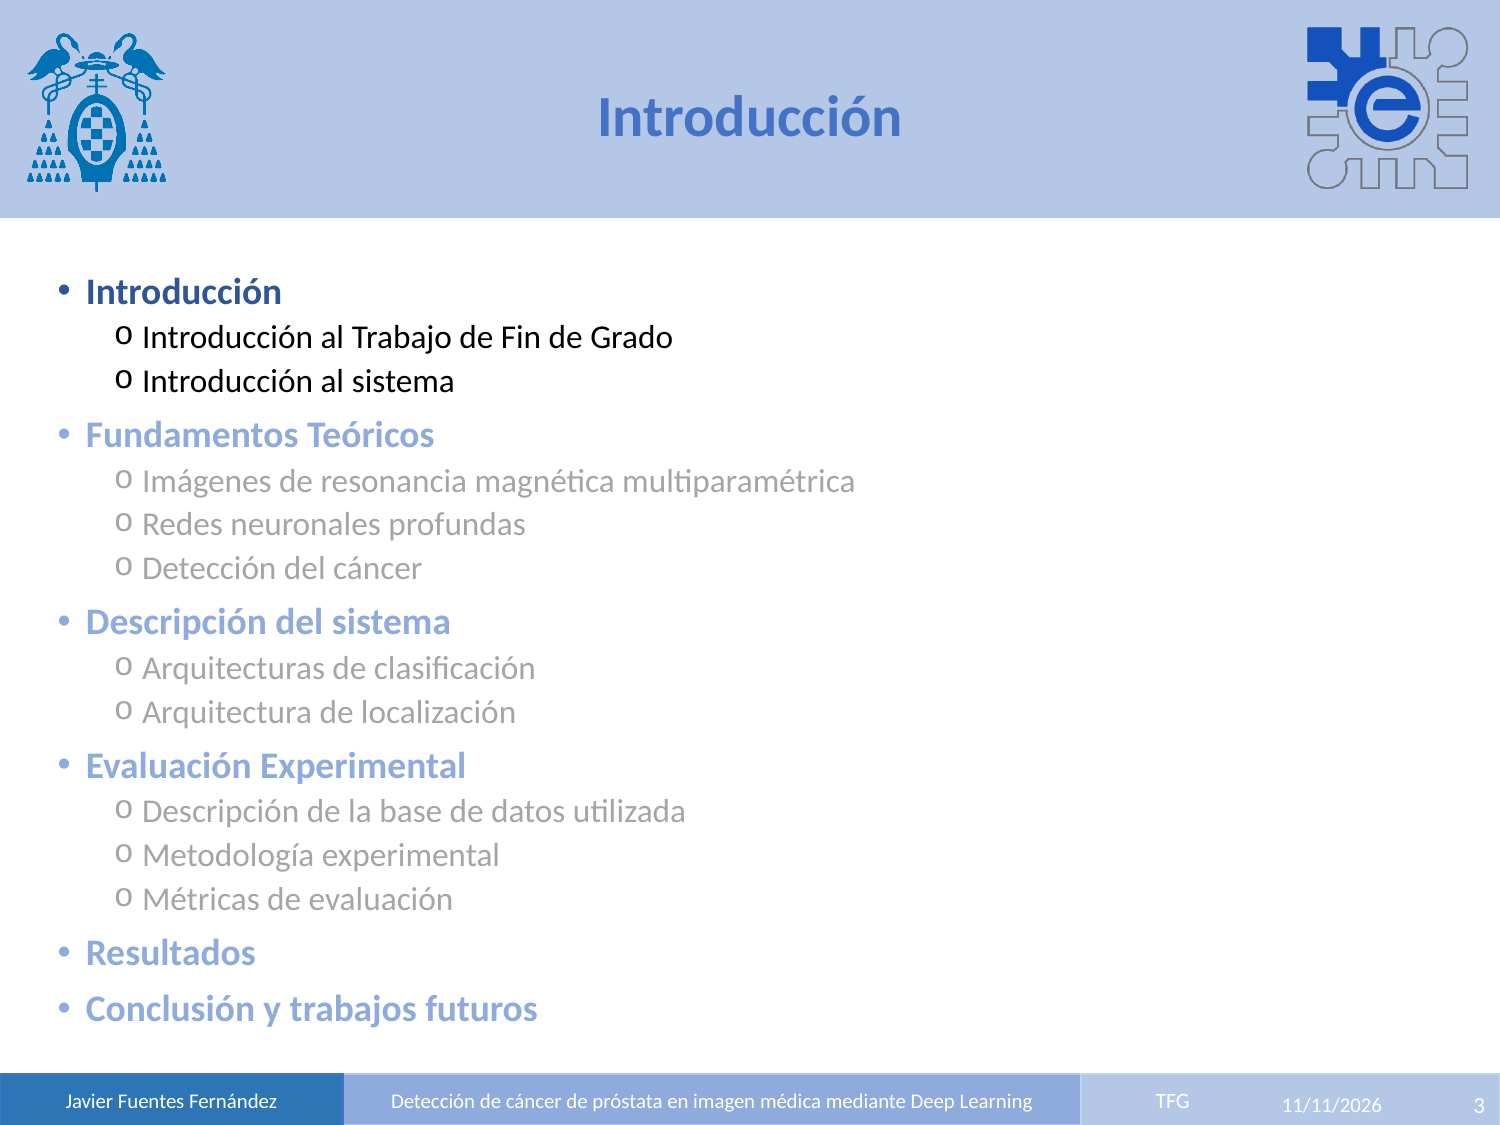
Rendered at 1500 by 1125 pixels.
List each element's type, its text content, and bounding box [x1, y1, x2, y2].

list Introducción [0, 78, 1500, 148]
slide_number 3 [1414, 1074, 1500, 1125]
picture [24, 23, 170, 78]
picture [1307, 148, 1468, 189]
list Introducción Introducción al Trabajo de Fin de Grado Introducción al sistema Fundamentos Teóricos Imágenes de resonancia magnética multiparamétrica Redes neuronales profundas Detección del cáncer Descripción del sistema Arquitecturas de clasificación Arquitectura de localización Evaluación Experimental Descripción de la base de datos utilizada Metodología experimental Métricas de evaluación Resultados Conclusión y trabajos futuros [42, 264, 1458, 1055]
picture [1307, 27, 1468, 78]
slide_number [1266, 1074, 1401, 1125]
picture [24, 148, 170, 193]
